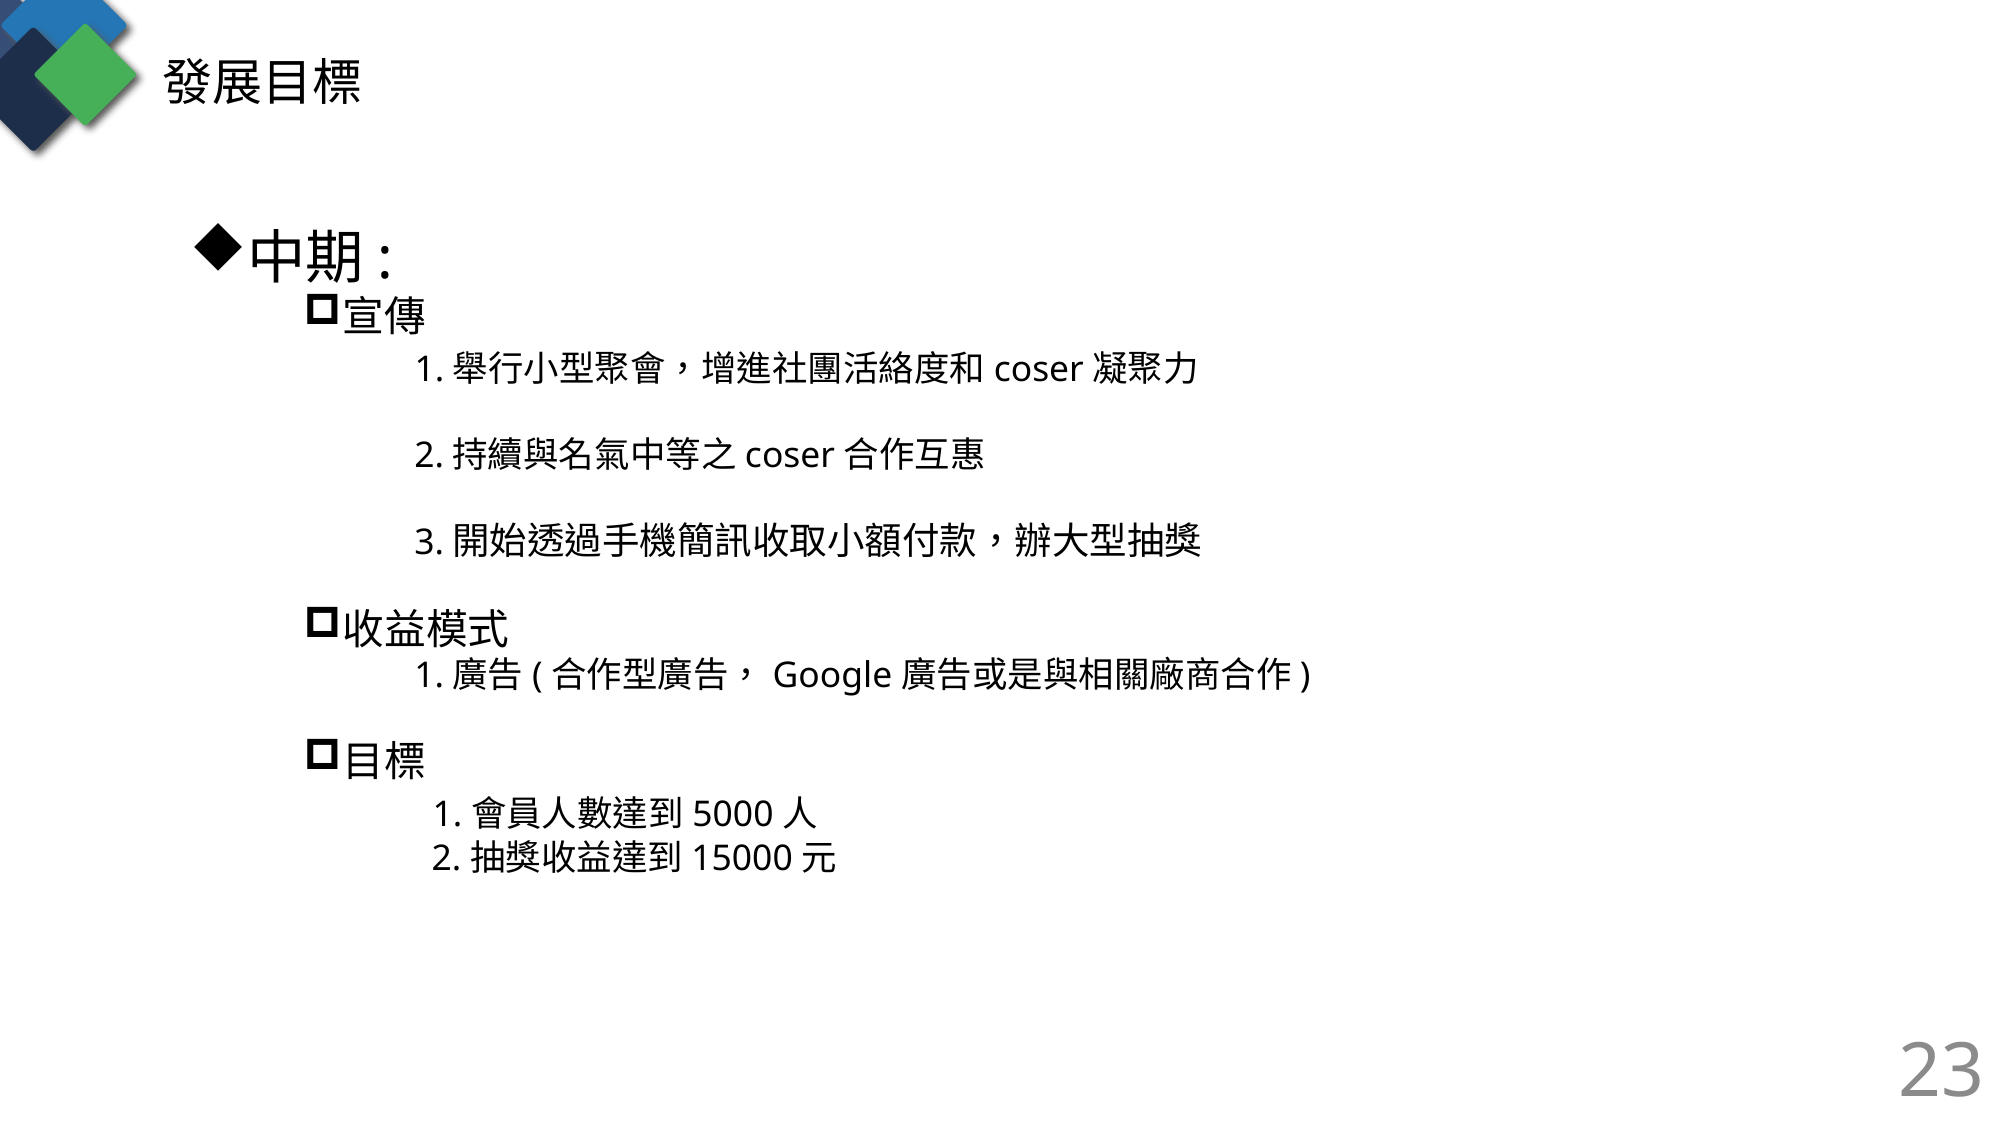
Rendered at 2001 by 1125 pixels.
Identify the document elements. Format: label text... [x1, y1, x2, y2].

text_box 中期: 宣傳 1.舉行小型聚會，增進社團活絡度和coser凝聚力 2.持續與名氣中等之coser合作互惠 3.開始透過手機簡訊收取小額付款，辦大型抽獎 收益模式 1.廣告(合作型廣告，Google廣告或是與相關廠商合作) 目標 1.會員人數達到5000人 2.抽獎收益達到15000元 [174, 212, 1821, 885]
slide_number 23 [1515, 1042, 2000, 1103]
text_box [0, 0, 733, 134]
